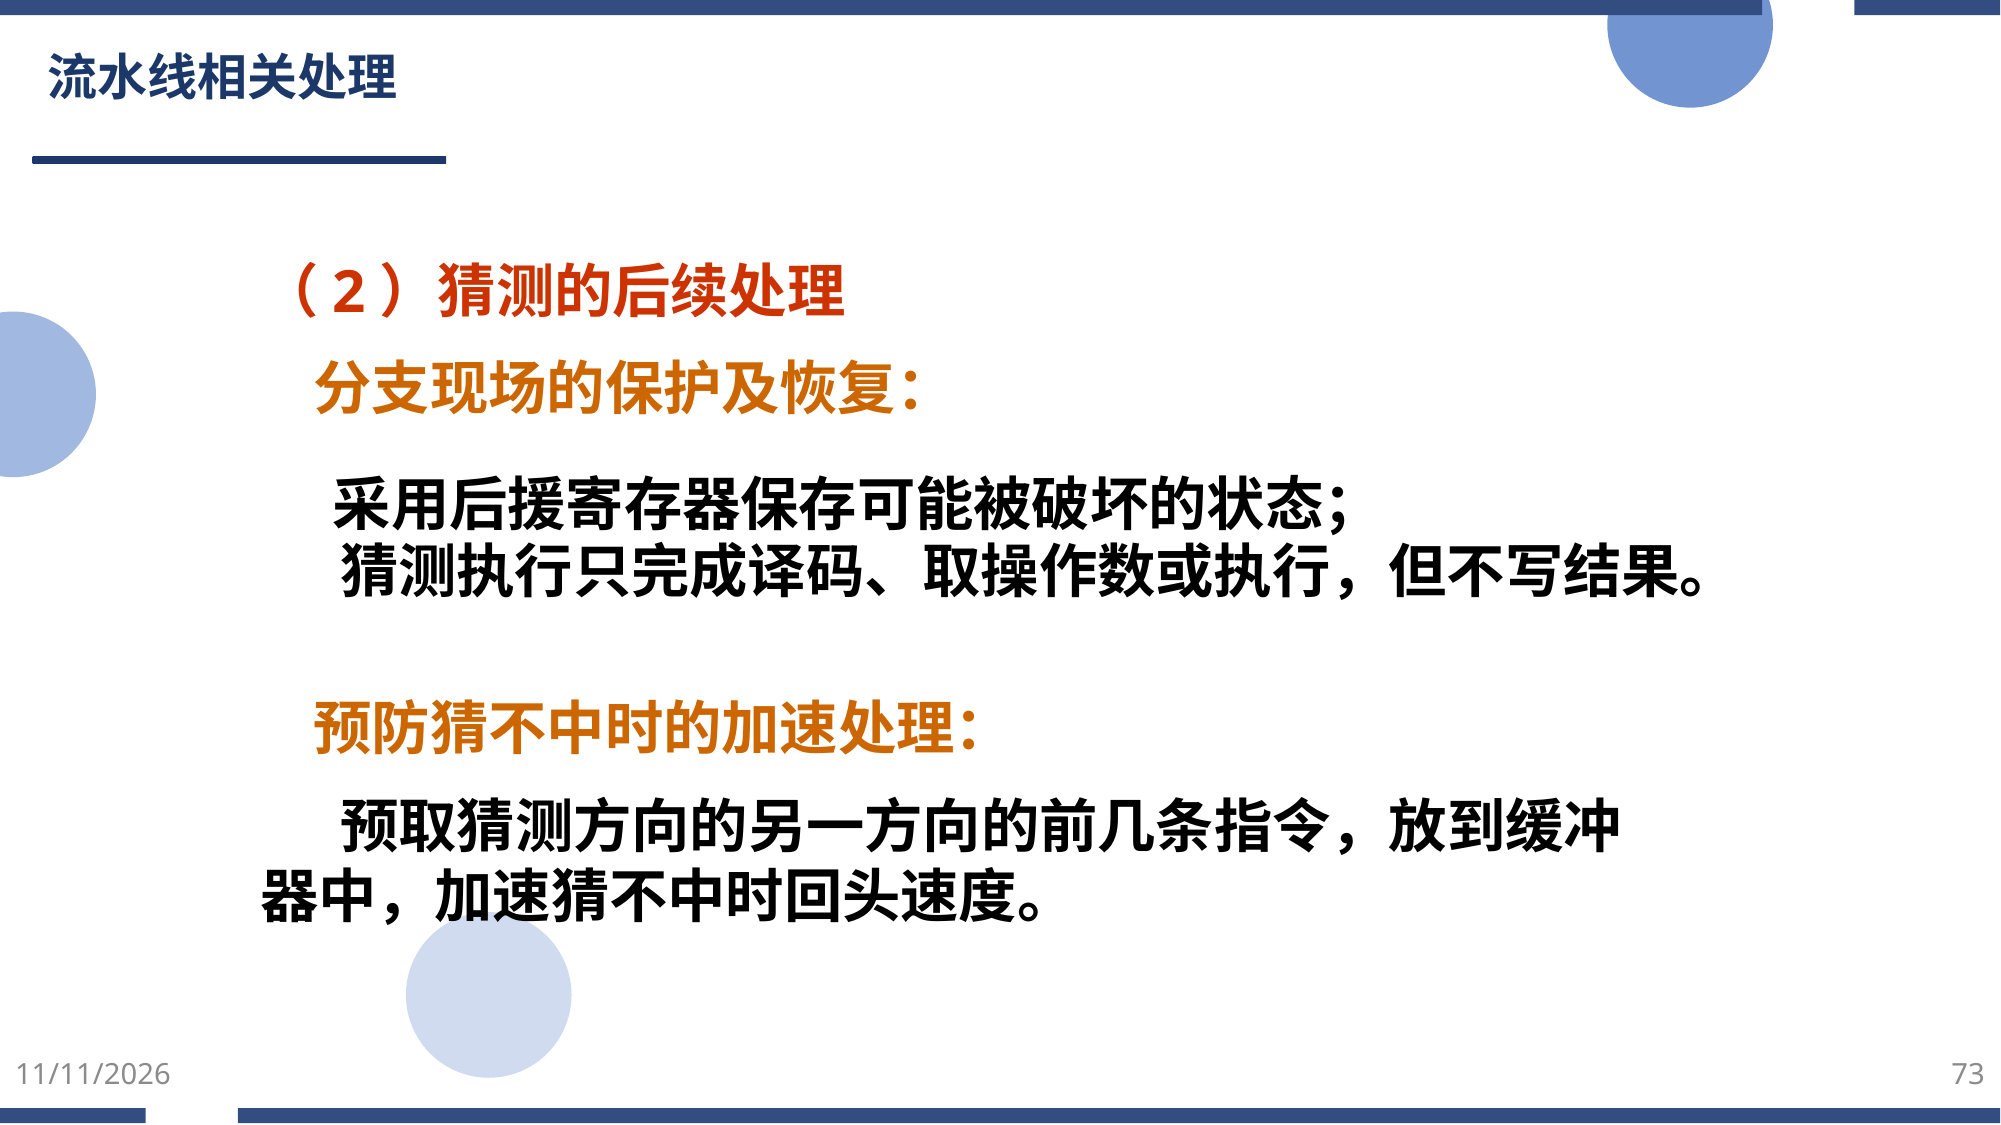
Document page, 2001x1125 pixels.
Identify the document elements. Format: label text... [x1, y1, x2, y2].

text_box 预取猜测方向的另一方向的前几条指令，放到缓冲器中，加速猜不中时回头速度。 [245, 781, 1646, 937]
text_box （2）猜测的后续处理 [245, 246, 1646, 332]
slide_number 73 [1550, 1042, 2000, 1103]
text_box 分支现场的保护及恢复： [245, 344, 1646, 429]
text_box 猜测执行只完成译码、取操作数或执行，但不写结果。 [245, 526, 1830, 612]
title 流水线相关处理 [32, 67, 569, 152]
text_box 采用后援寄存器保存可能被破坏的状态； [237, 459, 1476, 545]
text_box 预防猜不中时的加速处理： [245, 683, 1646, 769]
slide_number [0, 1042, 450, 1103]
